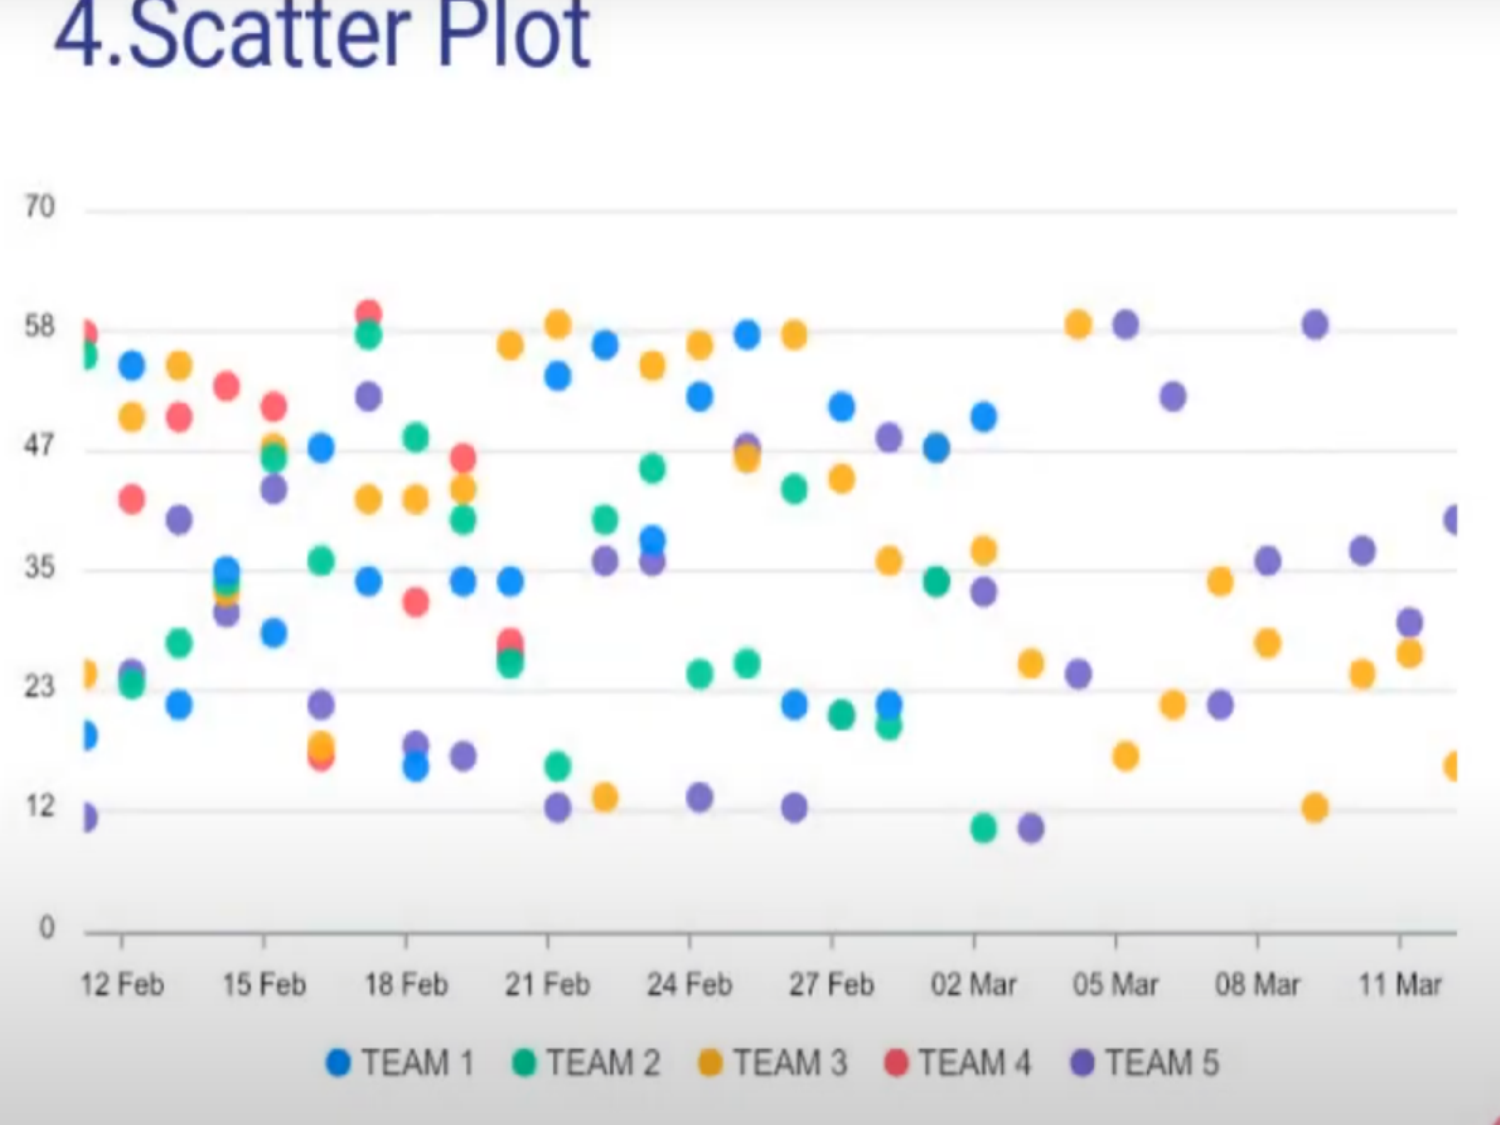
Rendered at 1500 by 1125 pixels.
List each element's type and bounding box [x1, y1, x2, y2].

list [0, 0, 1500, 1125]
